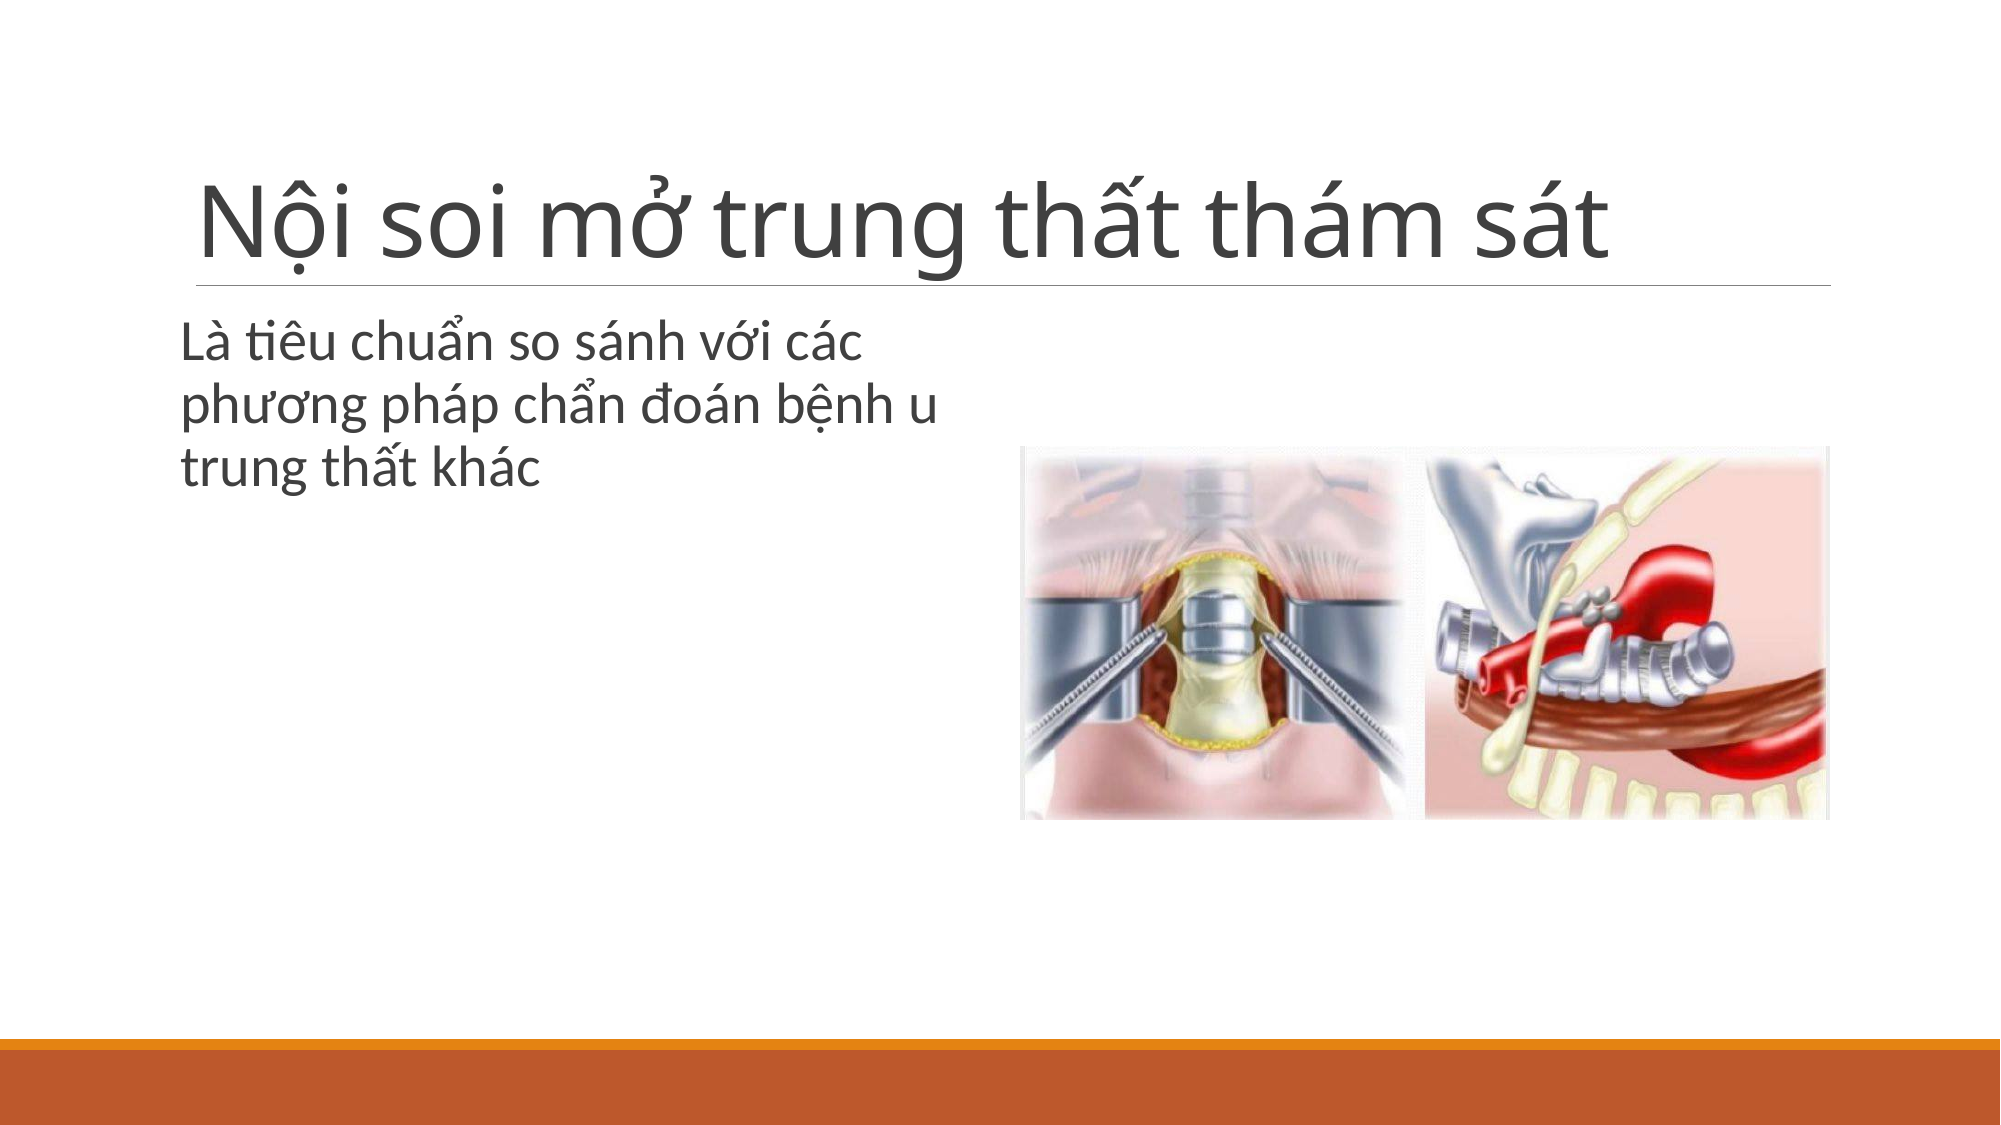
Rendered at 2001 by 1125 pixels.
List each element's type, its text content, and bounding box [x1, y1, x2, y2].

title Nội soi mở trung thất thám sát [180, 47, 1830, 285]
list Là tiêu chuẩn so sánh với các phương pháp chẩn đoán bệnh u trung thất khác [180, 302, 990, 963]
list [1019, 445, 1831, 820]
